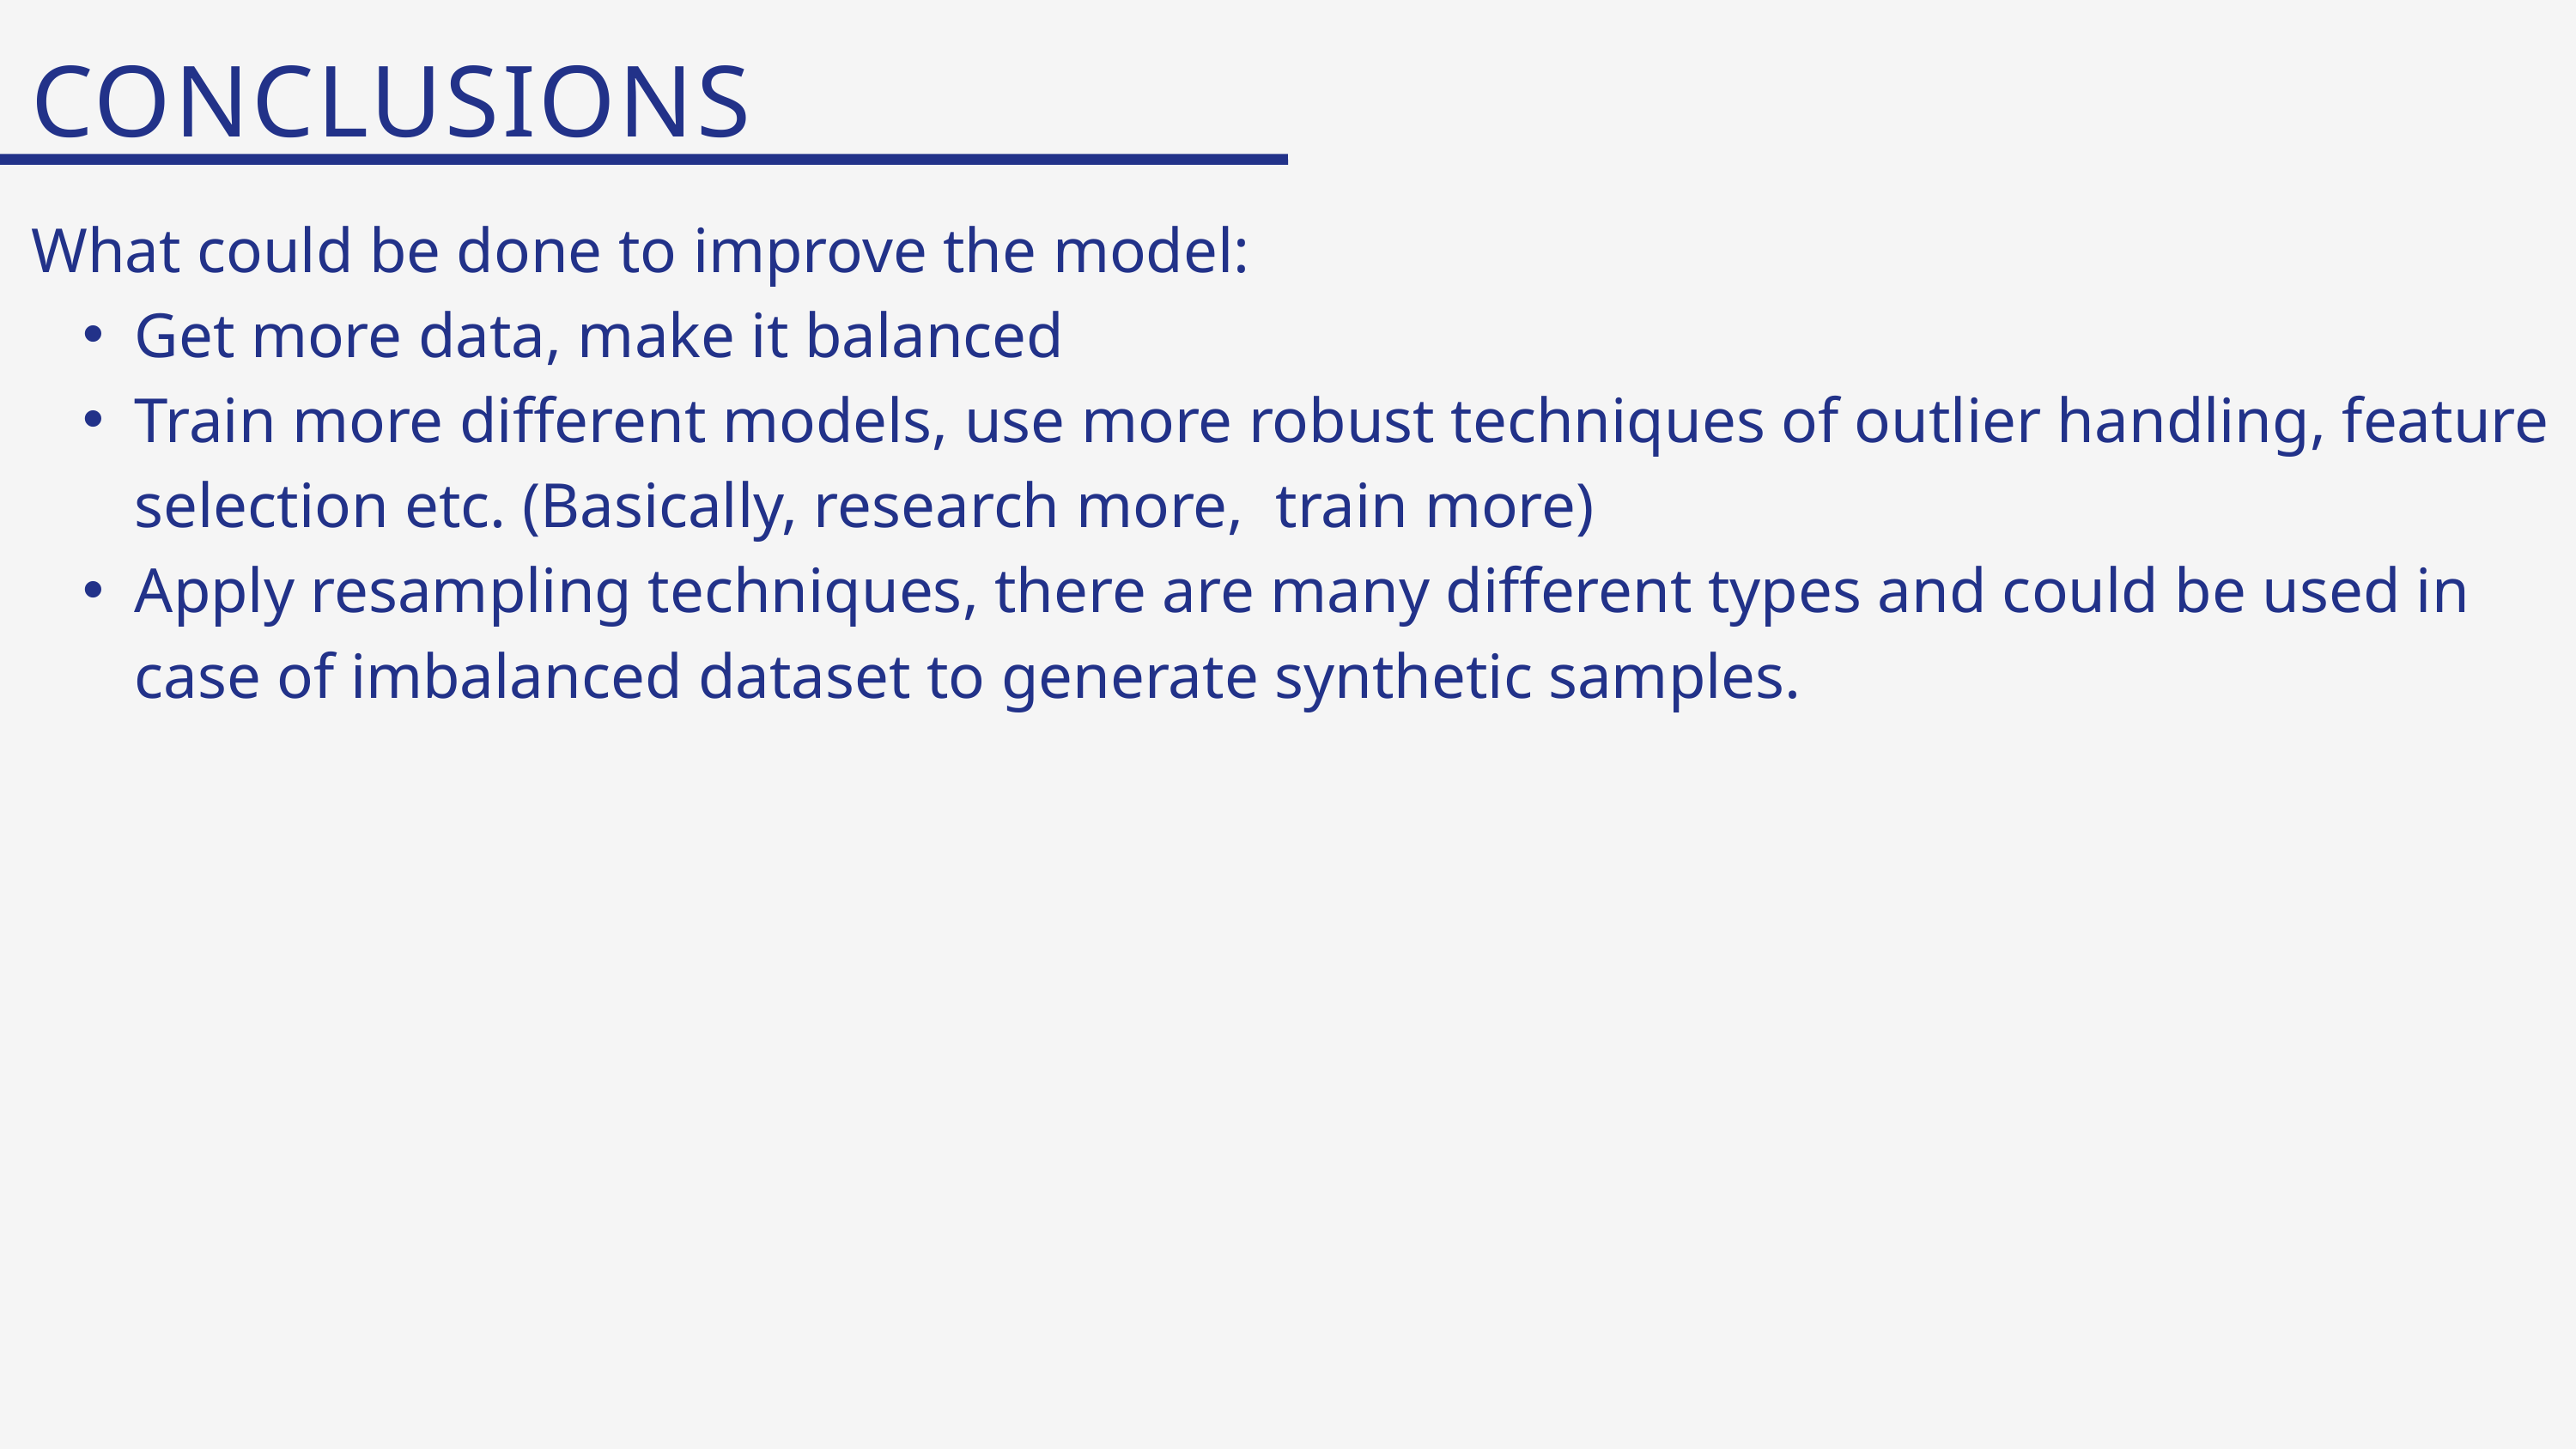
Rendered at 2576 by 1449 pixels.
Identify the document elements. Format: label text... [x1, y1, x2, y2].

text_box What could be done to improve the model: Get more data, make it balanced Train more different models, use more robust techniques of outlier handling, feature selection etc. (Basically, research more, train more) Apply resampling techniques, there are many different types and could be used in case of imbalanced dataset to generate synthetic samples. [31, 199, 2576, 711]
text_box CONCLUSIONS [31, 48, 1127, 157]
